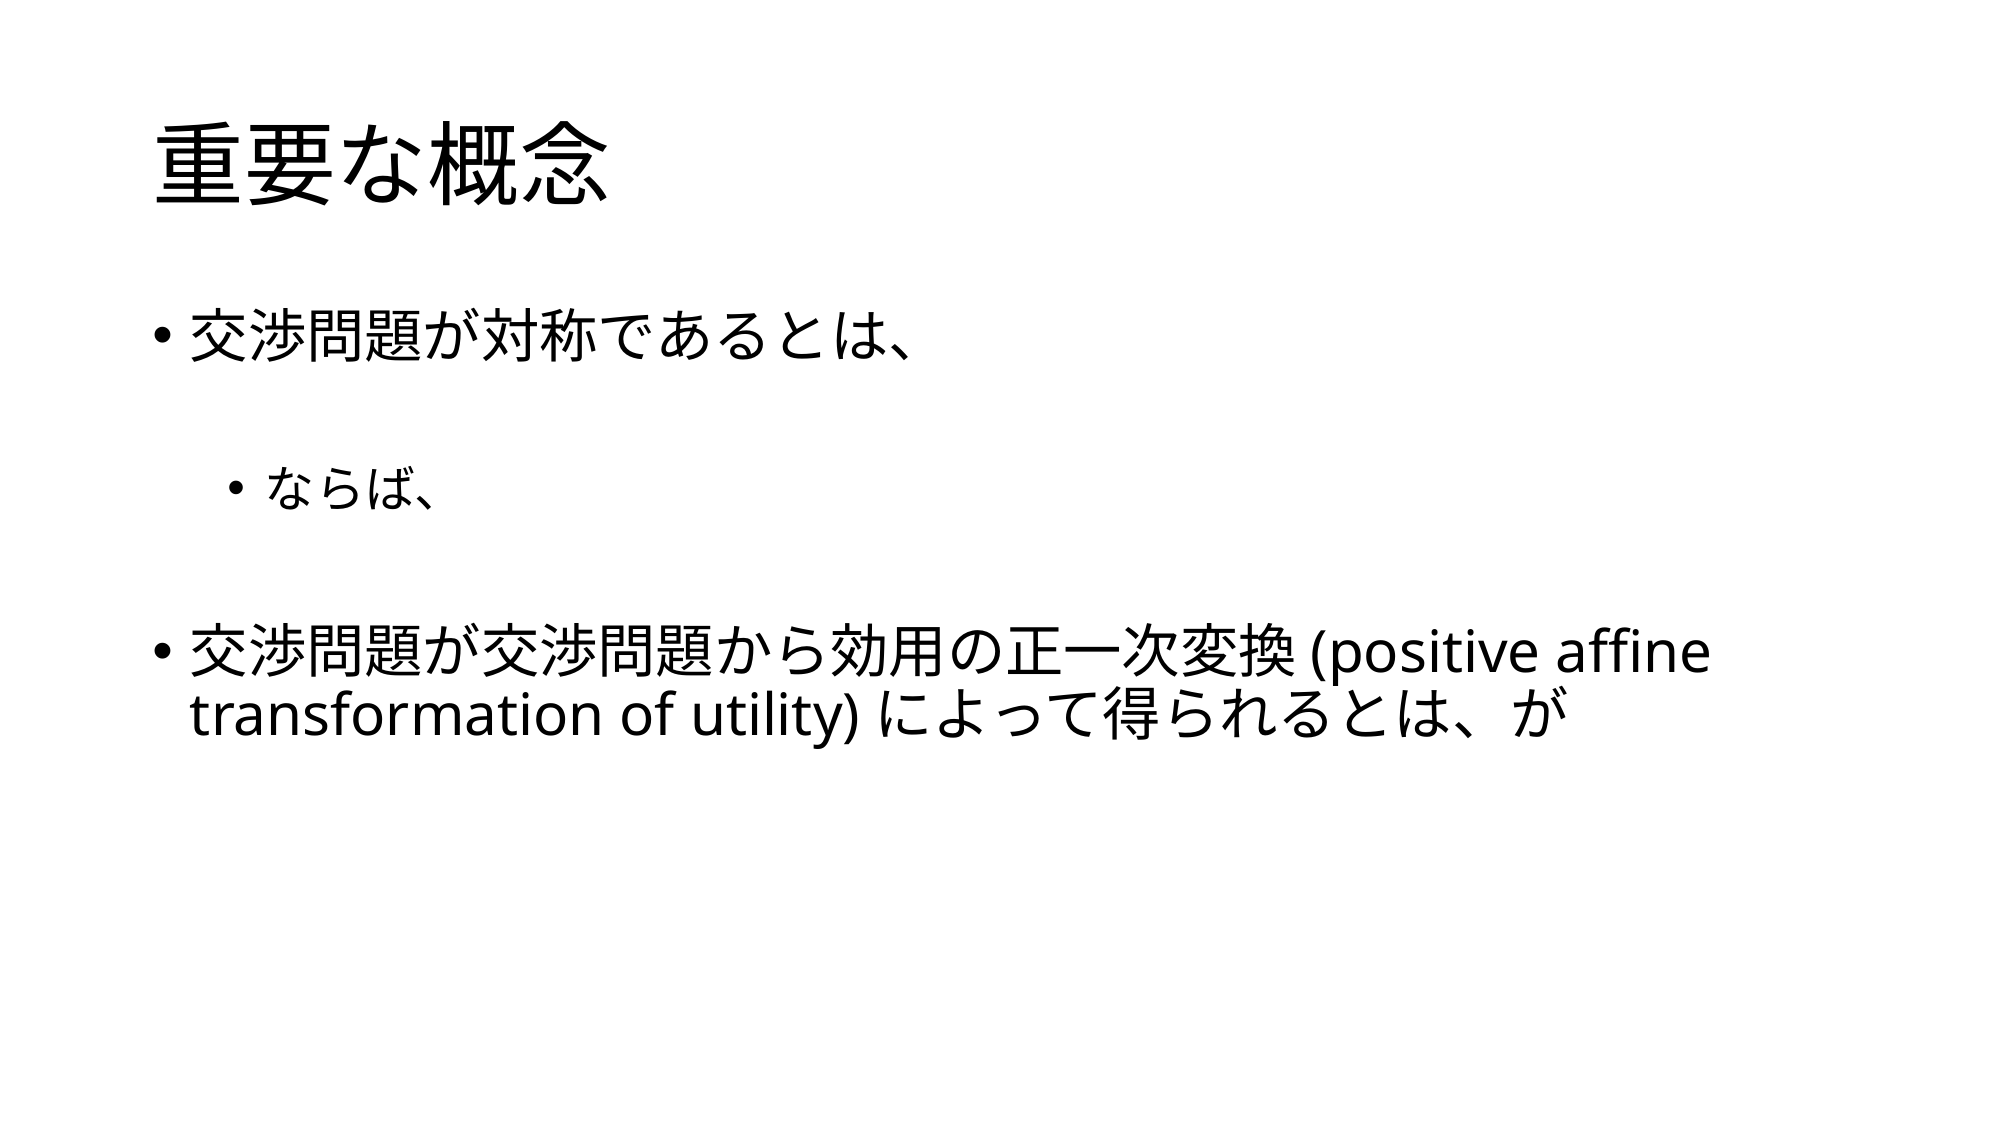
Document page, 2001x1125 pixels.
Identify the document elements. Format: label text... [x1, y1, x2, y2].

title 重要な概念 [137, 59, 1863, 278]
